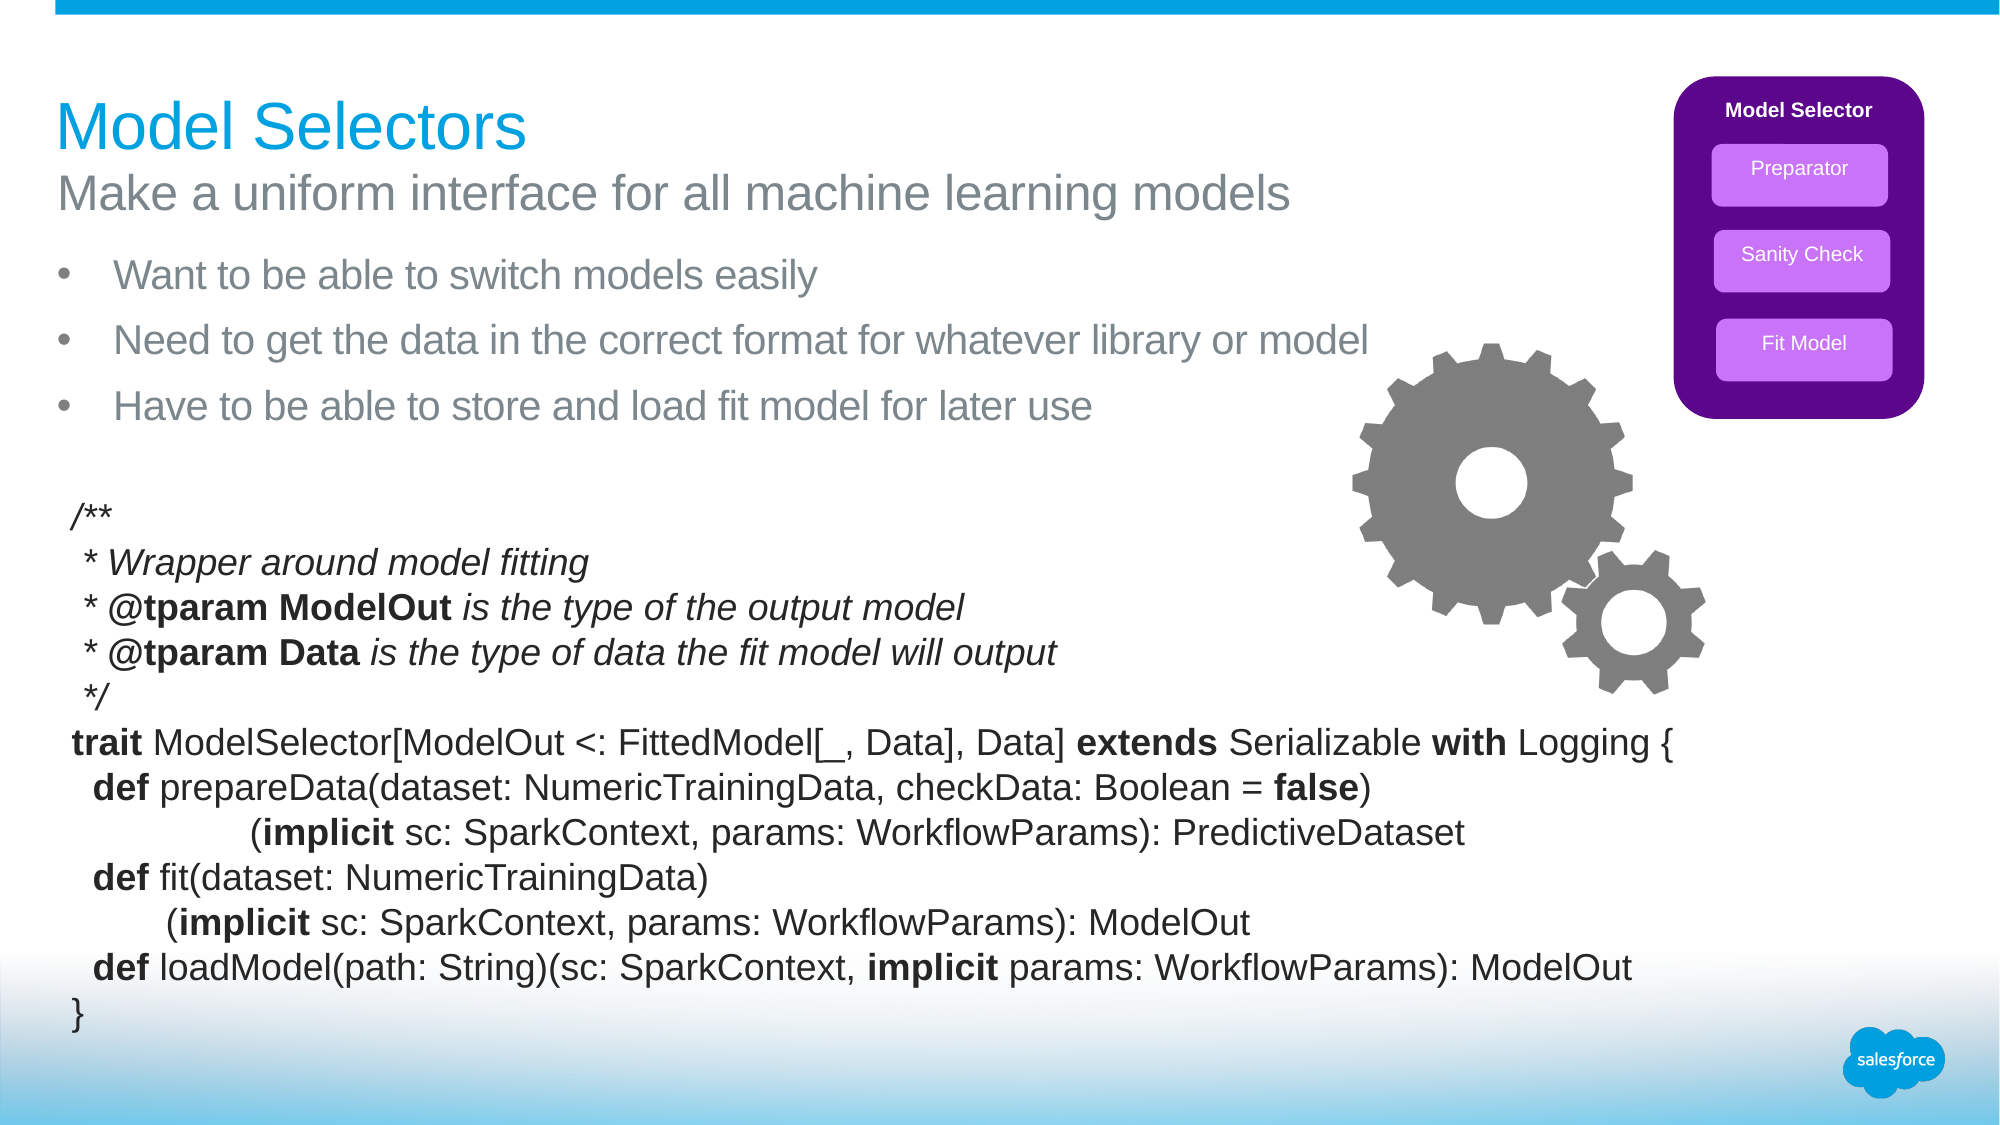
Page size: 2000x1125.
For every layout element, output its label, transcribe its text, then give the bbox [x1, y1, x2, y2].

title Model Selectors [55, 14, 1945, 164]
picture [1, 188, 2000, 1125]
list Want to be able to switch models easily Need to get the data in the correct format for whatever library or model Have to be able to store and load fit model for later use [55, 253, 1468, 461]
text_box /** * Wrapper around model fitting * @tparam ModelOut is the type of the output model * @tparam Data is the type of data the fit model will output */ trait ModelSelector[ModelOut <: FittedModel[_, Data], Data] extends Serializable with Logging { def prepareData(dataset: NumericTrainingData, checkData: Boolean = false) (implicit sc: SparkContext, params: WorkflowParams): PredictiveDataset def fit(dataset: NumericTrainingData) (implicit sc: SparkContext, params: WorkflowParams): ModelOut def loadModel(path: String)(sc: SparkContext, implicit params: WorkflowParams): ModelOut } [56, 485, 1959, 1041]
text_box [1673, 76, 1925, 420]
list Make a uniform interface for all machine learning models [55, 167, 1468, 225]
